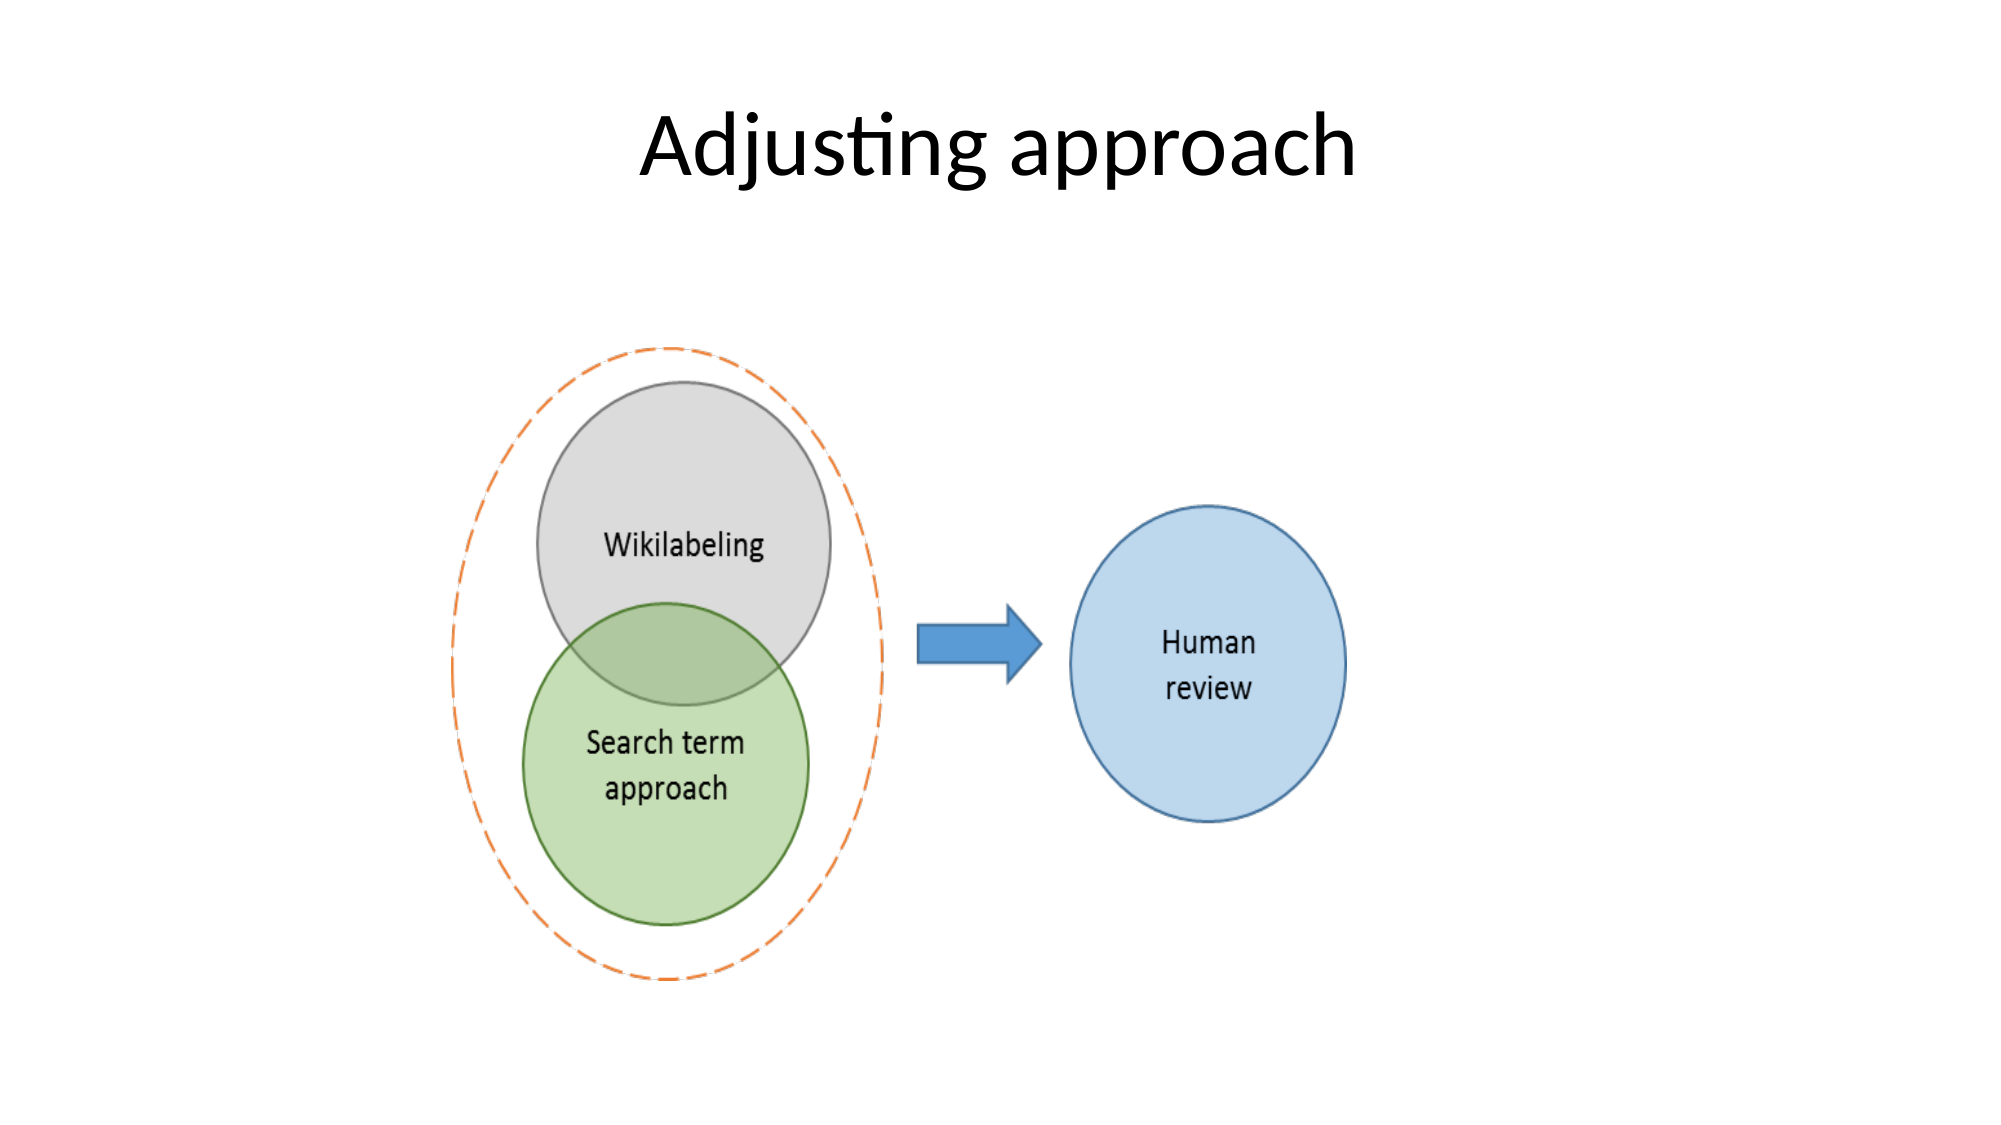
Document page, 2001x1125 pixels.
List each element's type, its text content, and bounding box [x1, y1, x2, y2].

picture [451, 347, 1348, 981]
title Adjusting approach [99, 45, 1900, 233]
